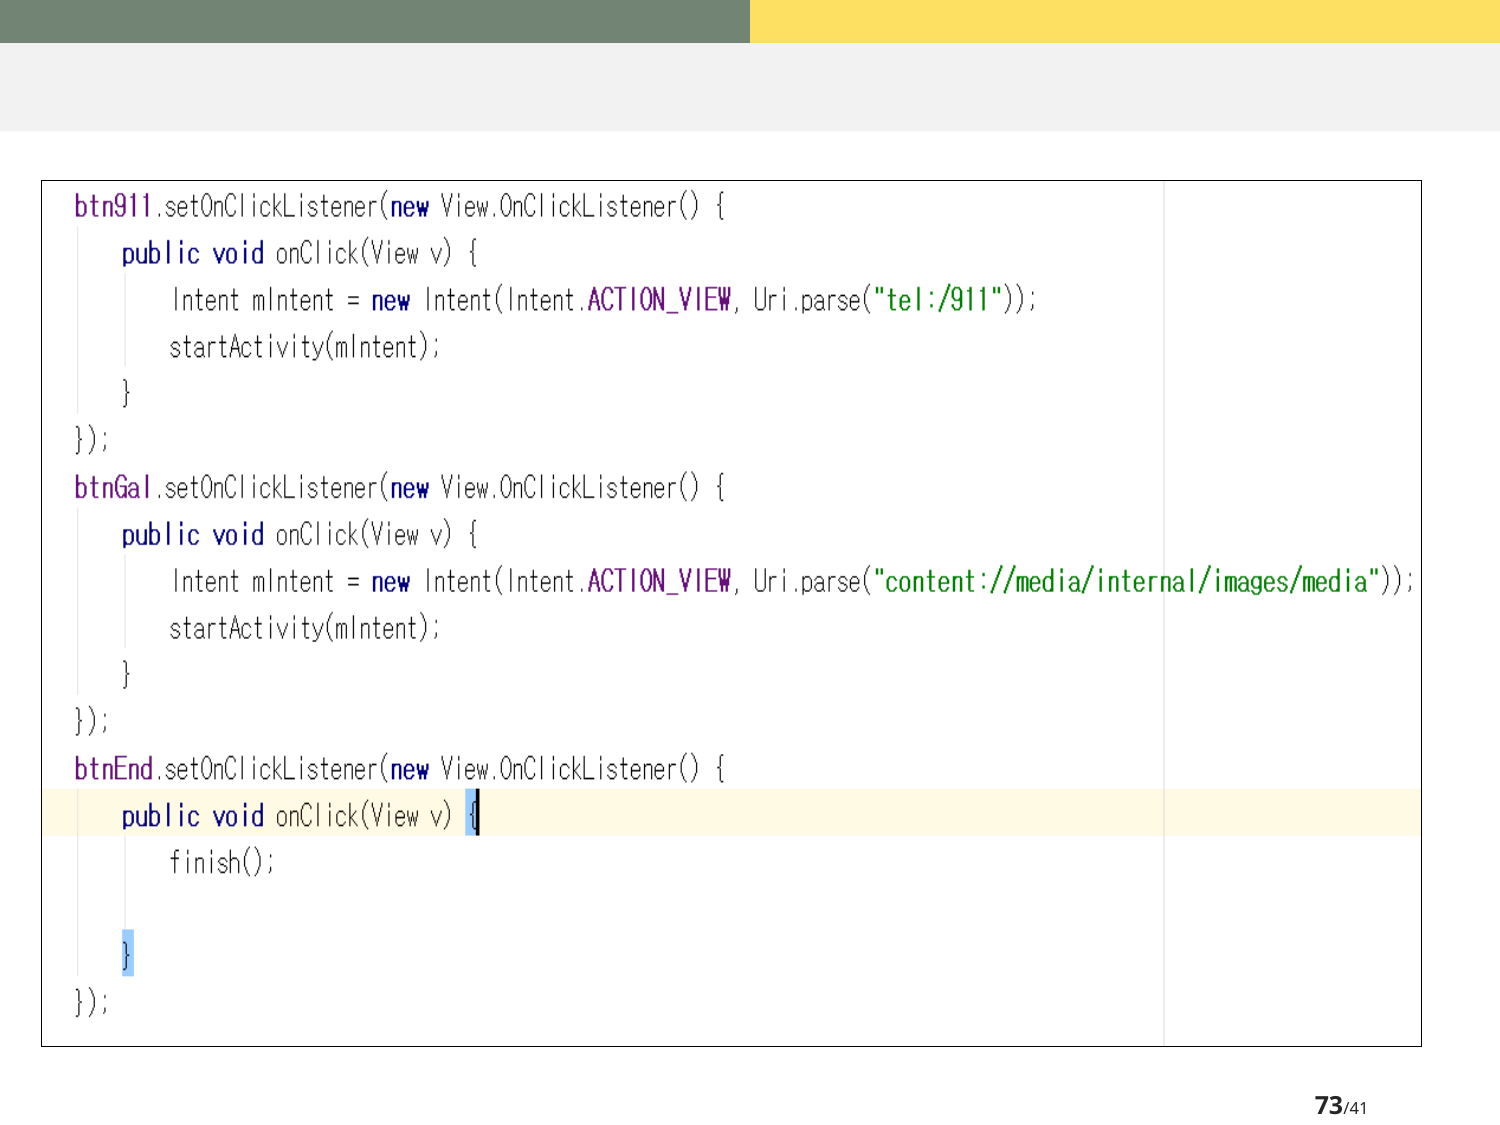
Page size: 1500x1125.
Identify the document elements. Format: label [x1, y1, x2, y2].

picture [40, 180, 1423, 1048]
